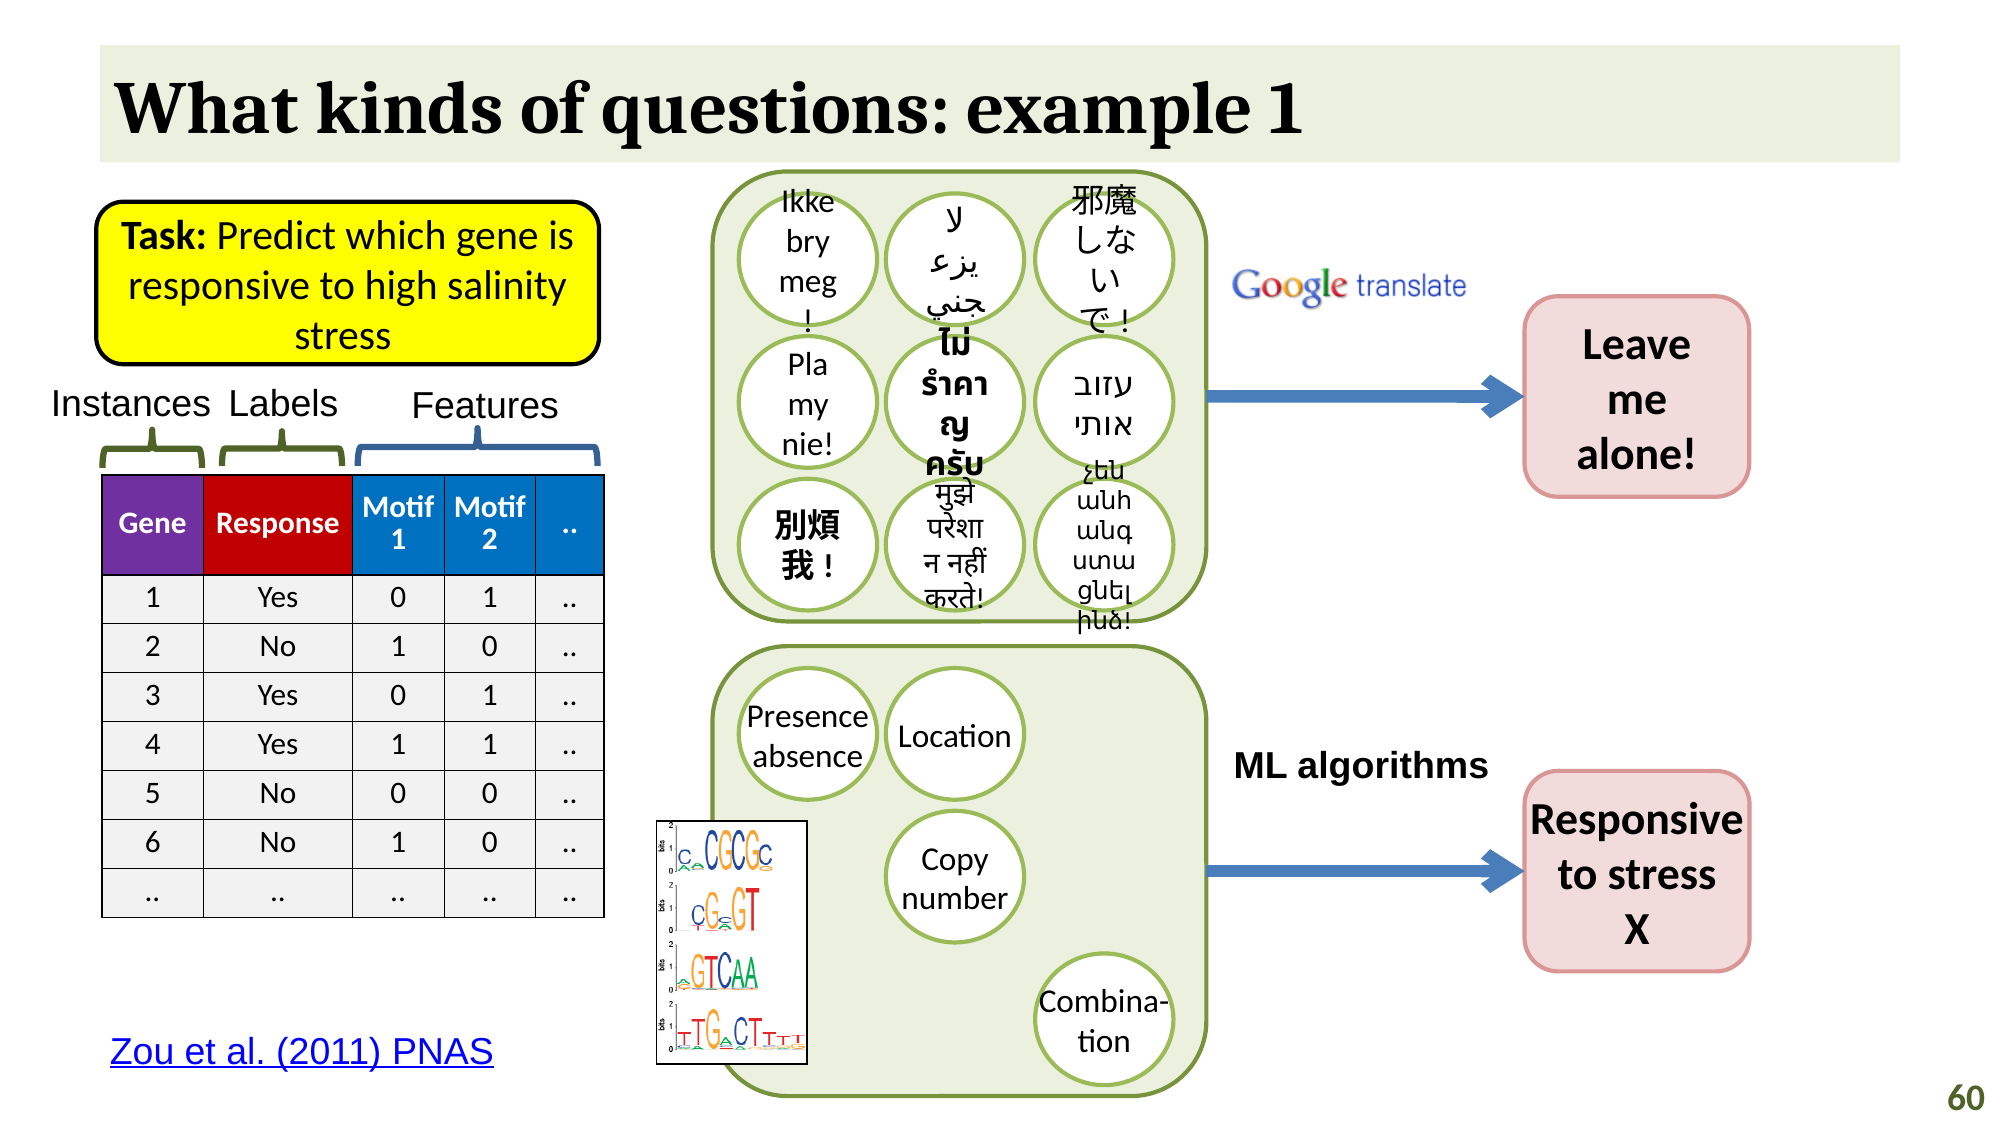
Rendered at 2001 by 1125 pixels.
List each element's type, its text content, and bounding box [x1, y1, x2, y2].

table_cell .. [536, 576, 603, 623]
table_cell Yes [204, 576, 352, 623]
table_cell 5 [103, 771, 203, 819]
table_cell 0 [353, 576, 444, 623]
table_cell 0 [445, 771, 535, 819]
table_header Motif 2 [445, 477, 535, 574]
text_box Task: Predict which gene is responsive to high salinity stress [94, 199, 602, 367]
table_cell No [204, 820, 352, 868]
table_cell .. [445, 869, 535, 917]
slide_number 60 [1899, 1065, 2000, 1125]
table_cell 0 [445, 820, 535, 868]
table_cell .. [536, 820, 603, 868]
table_cell No [204, 624, 352, 672]
table_cell 1 [103, 576, 203, 623]
table_cell .. [536, 771, 603, 819]
table_cell No [204, 771, 352, 819]
table_cell .. [204, 869, 352, 917]
text_box Zou et al. (2011) PNAS [95, 1019, 510, 1079]
table_cell 1 [445, 722, 535, 770]
table_header Response [204, 477, 352, 574]
table_header Gene [103, 477, 203, 574]
table_cell .. [536, 624, 603, 672]
table_cell 6 [103, 820, 203, 868]
table_cell .. [353, 869, 444, 917]
table_cell .. [536, 673, 603, 721]
table_cell 4 [103, 722, 203, 770]
table_cell Yes [204, 673, 352, 721]
table_cell 1 [445, 673, 535, 721]
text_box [738, 193, 1174, 611]
table_cell .. [103, 869, 203, 917]
table_cell 0 [353, 771, 444, 819]
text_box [656, 645, 1207, 1097]
table_cell Yes [204, 722, 352, 770]
table_cell 0 [353, 673, 444, 721]
table_cell .. [536, 869, 603, 917]
table_cell 1 [445, 576, 535, 623]
text_box Responsive to stress X [1522, 768, 1752, 974]
table_cell .. [536, 722, 603, 770]
title What kinds of questions: example 1 [99, 44, 1901, 163]
table_cell 1 [353, 722, 444, 770]
text_box [710, 169, 1209, 609]
table_cell 2 [103, 624, 203, 672]
text_box [1120, 619, 1158, 624]
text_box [34, 371, 598, 469]
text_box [1206, 733, 1525, 872]
table_header Motif 1 [353, 477, 444, 574]
table_cell 0 [445, 624, 535, 672]
table_header .. [536, 476, 603, 574]
text_box [761, 619, 1078, 624]
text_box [1206, 259, 1750, 497]
table_cell 3 [103, 673, 203, 721]
list Three examples [99, 187, 984, 1066]
table_cell 1 [353, 624, 444, 672]
table_cell 1 [353, 820, 444, 868]
